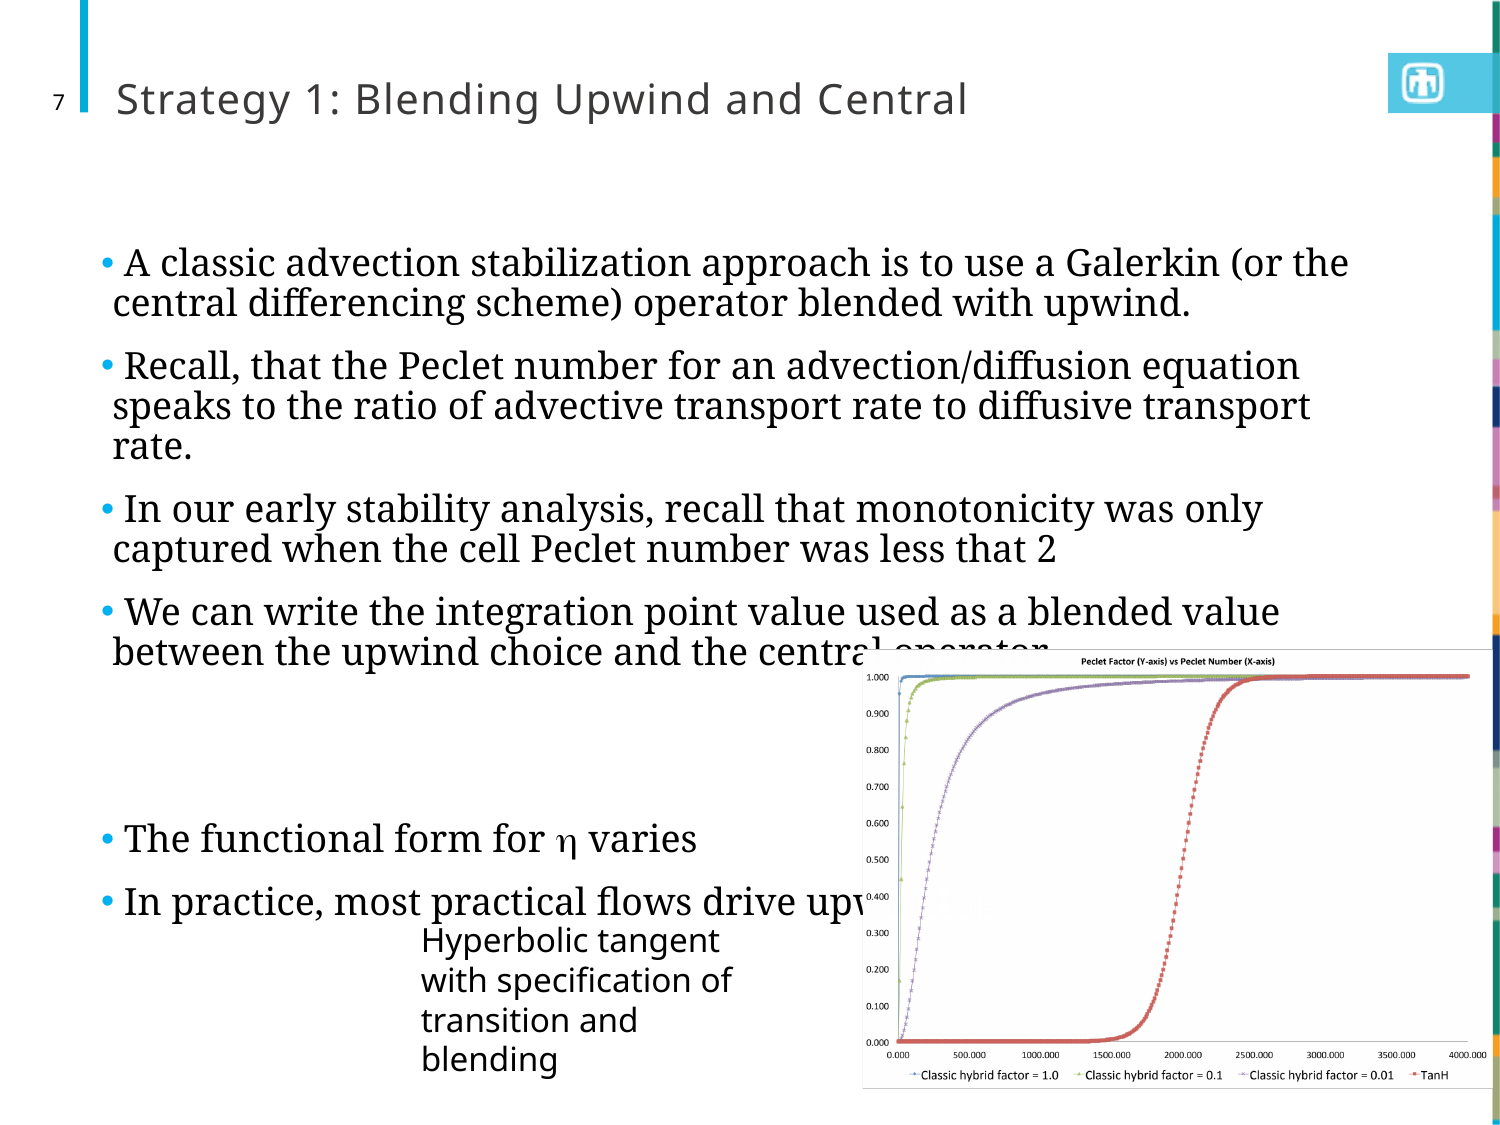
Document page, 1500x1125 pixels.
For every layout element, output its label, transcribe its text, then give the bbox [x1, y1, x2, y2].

picture [862, 330, 1499, 1120]
slide_number 7 [7, 73, 80, 133]
text_box Hyperbolic tangent with specification of transition and blending [406, 911, 775, 1086]
picture [1493, 1, 1500, 215]
title Strategy 1: Blending Upwind and Central [101, 36, 1339, 131]
picture [1401, 62, 1445, 104]
list A classic advection stabilization approach is to use a Galerkin (or the central differencing scheme) operator blended with upwind. Recall, that the Peclet number for an advection/diffusion equation speaks to the ratio of advective transport rate to diffusive transport rate. In our early stability analysis, recall that monotonicity was only captured when the cell Peclet number was less that 2 We can write the integration point value used as a blended value between the upwind choice and the central operator The functional form for h varies In practice, most practical flows drive upwinding [101, 236, 1390, 1125]
